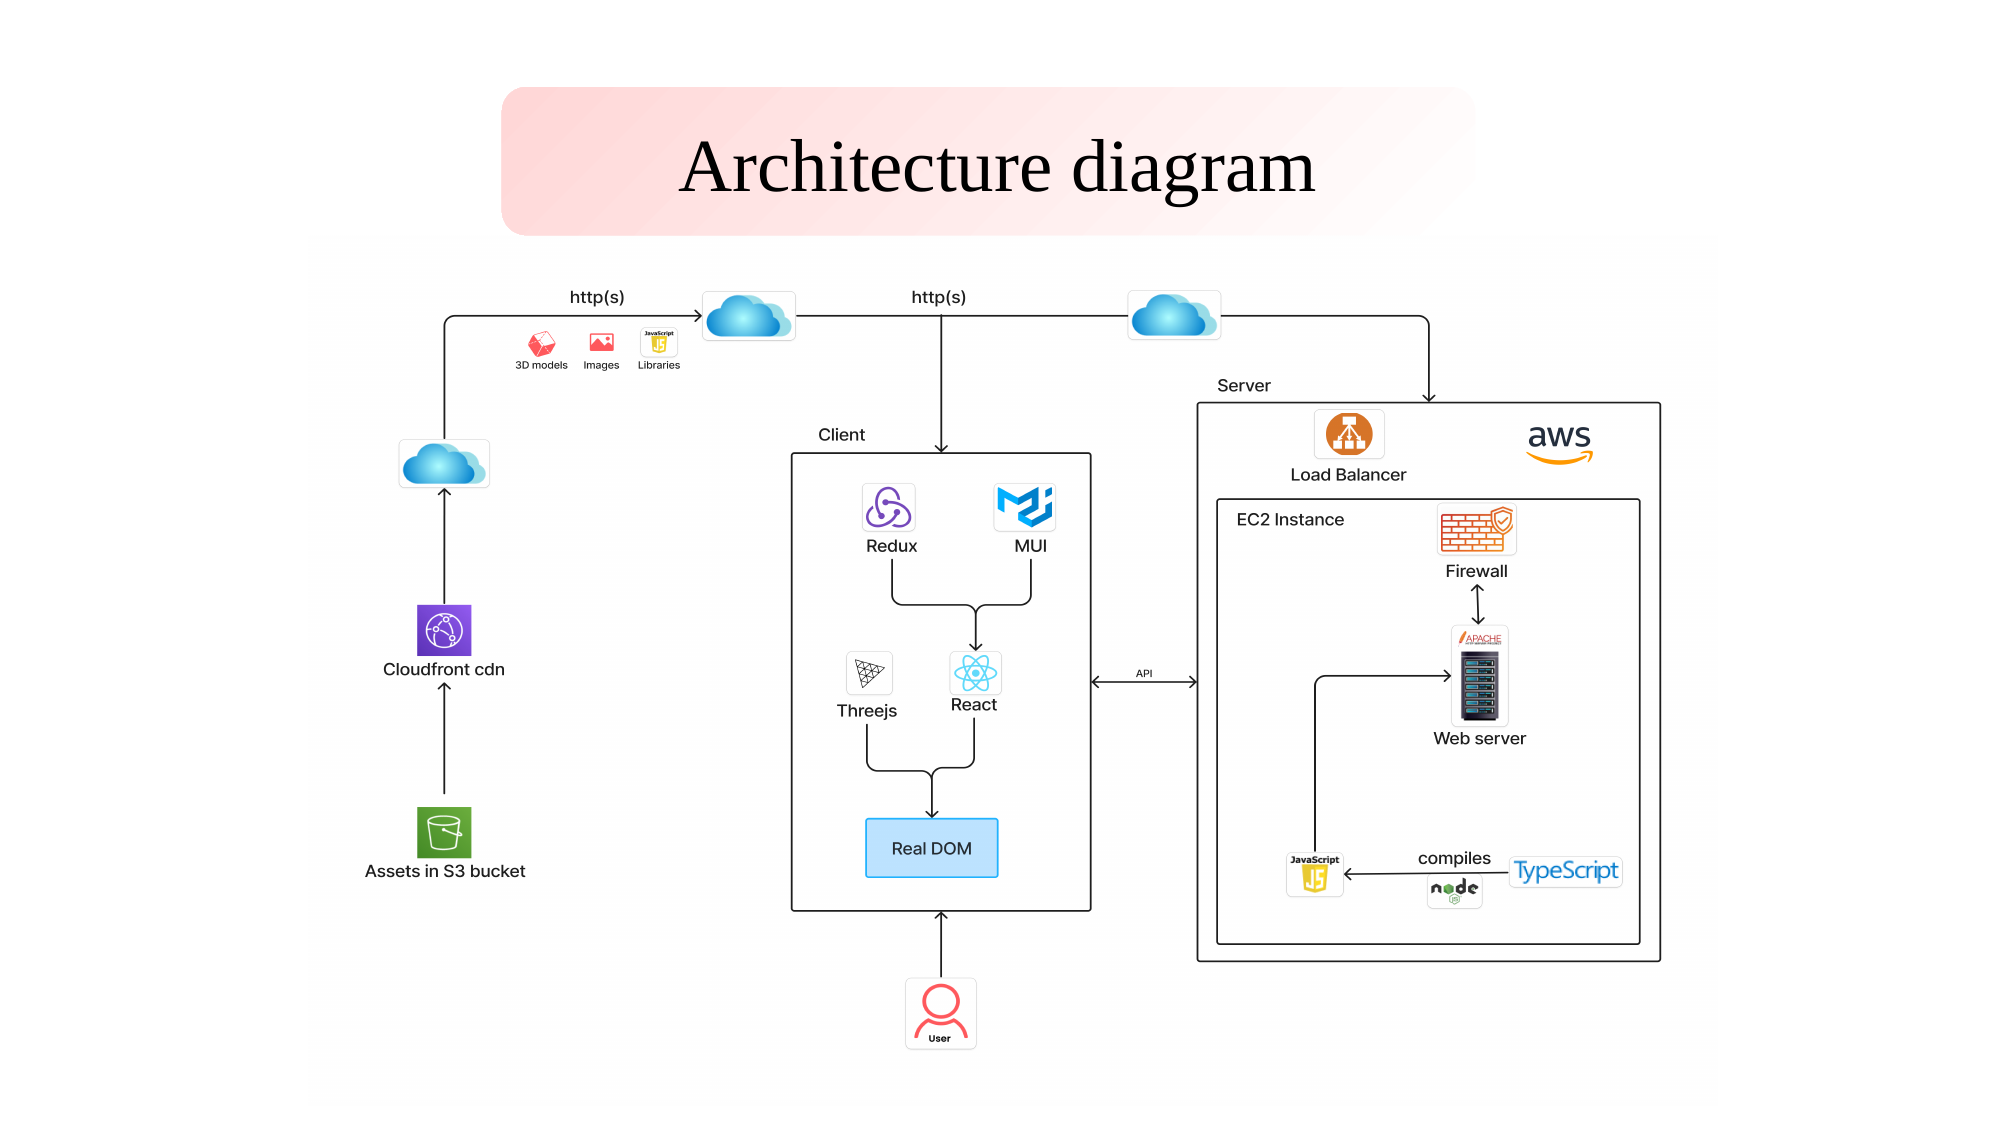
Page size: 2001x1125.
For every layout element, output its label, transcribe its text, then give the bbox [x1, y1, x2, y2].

picture [308, 235, 1719, 1106]
text_box Architecture diagram [501, 87, 1476, 233]
